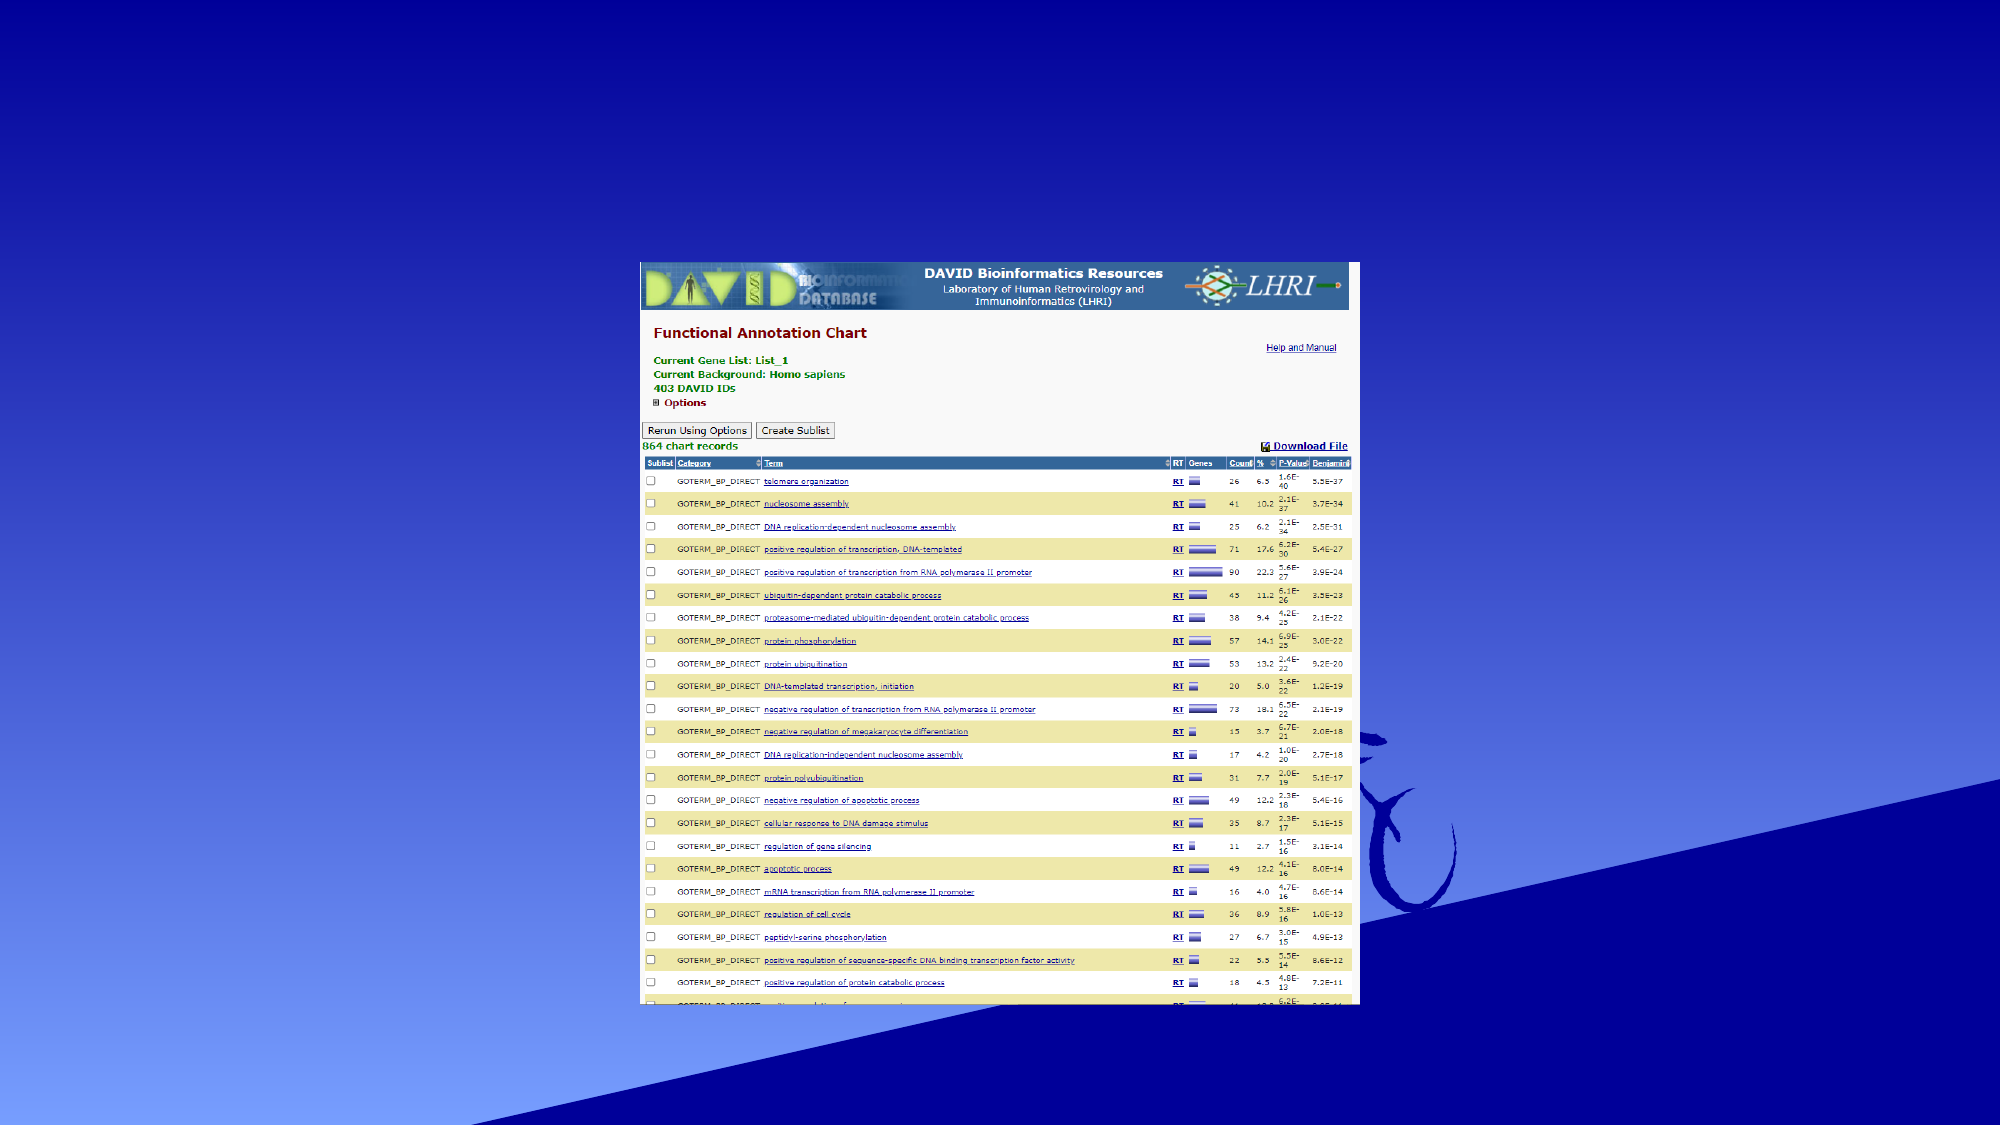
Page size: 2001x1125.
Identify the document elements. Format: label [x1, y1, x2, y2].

list [640, 262, 1360, 1005]
